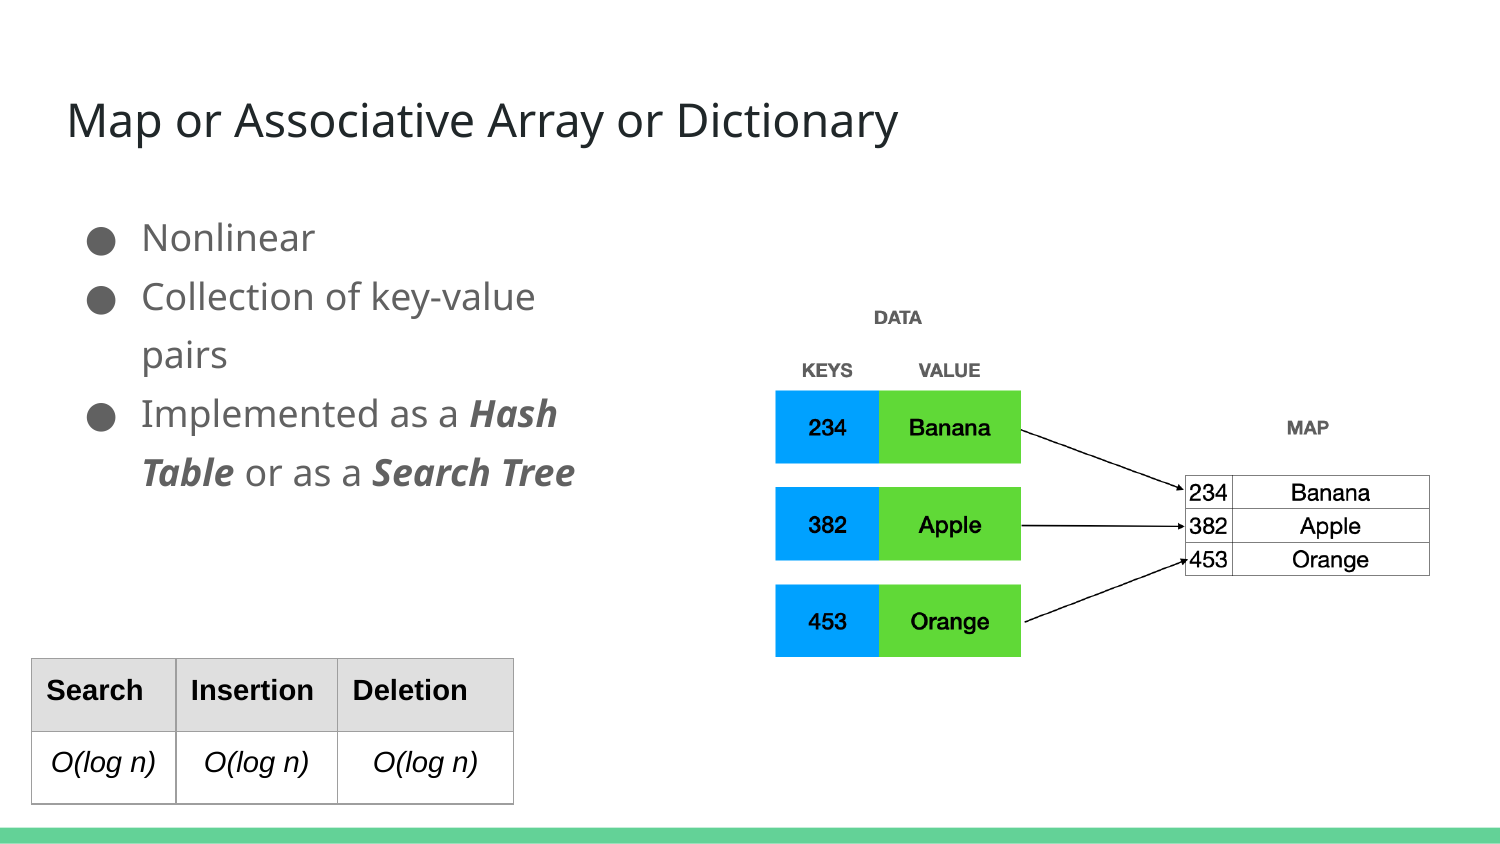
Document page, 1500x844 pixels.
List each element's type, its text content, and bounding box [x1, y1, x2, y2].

table_cell O(log n) [177, 732, 337, 803]
table_header Deletion [338, 659, 513, 731]
table_cell O(log n) [338, 732, 513, 803]
table_header Search [32, 659, 175, 731]
list Nonlinear Collection of key-value pairs Implemented as a Hash Table or as a Search Tree [51, 189, 641, 750]
table_header Insertion [177, 659, 337, 731]
title Map or Associative Array or Dictionary [51, 72, 1449, 167]
picture [749, 275, 1449, 701]
table_cell O(log n) [32, 732, 175, 803]
